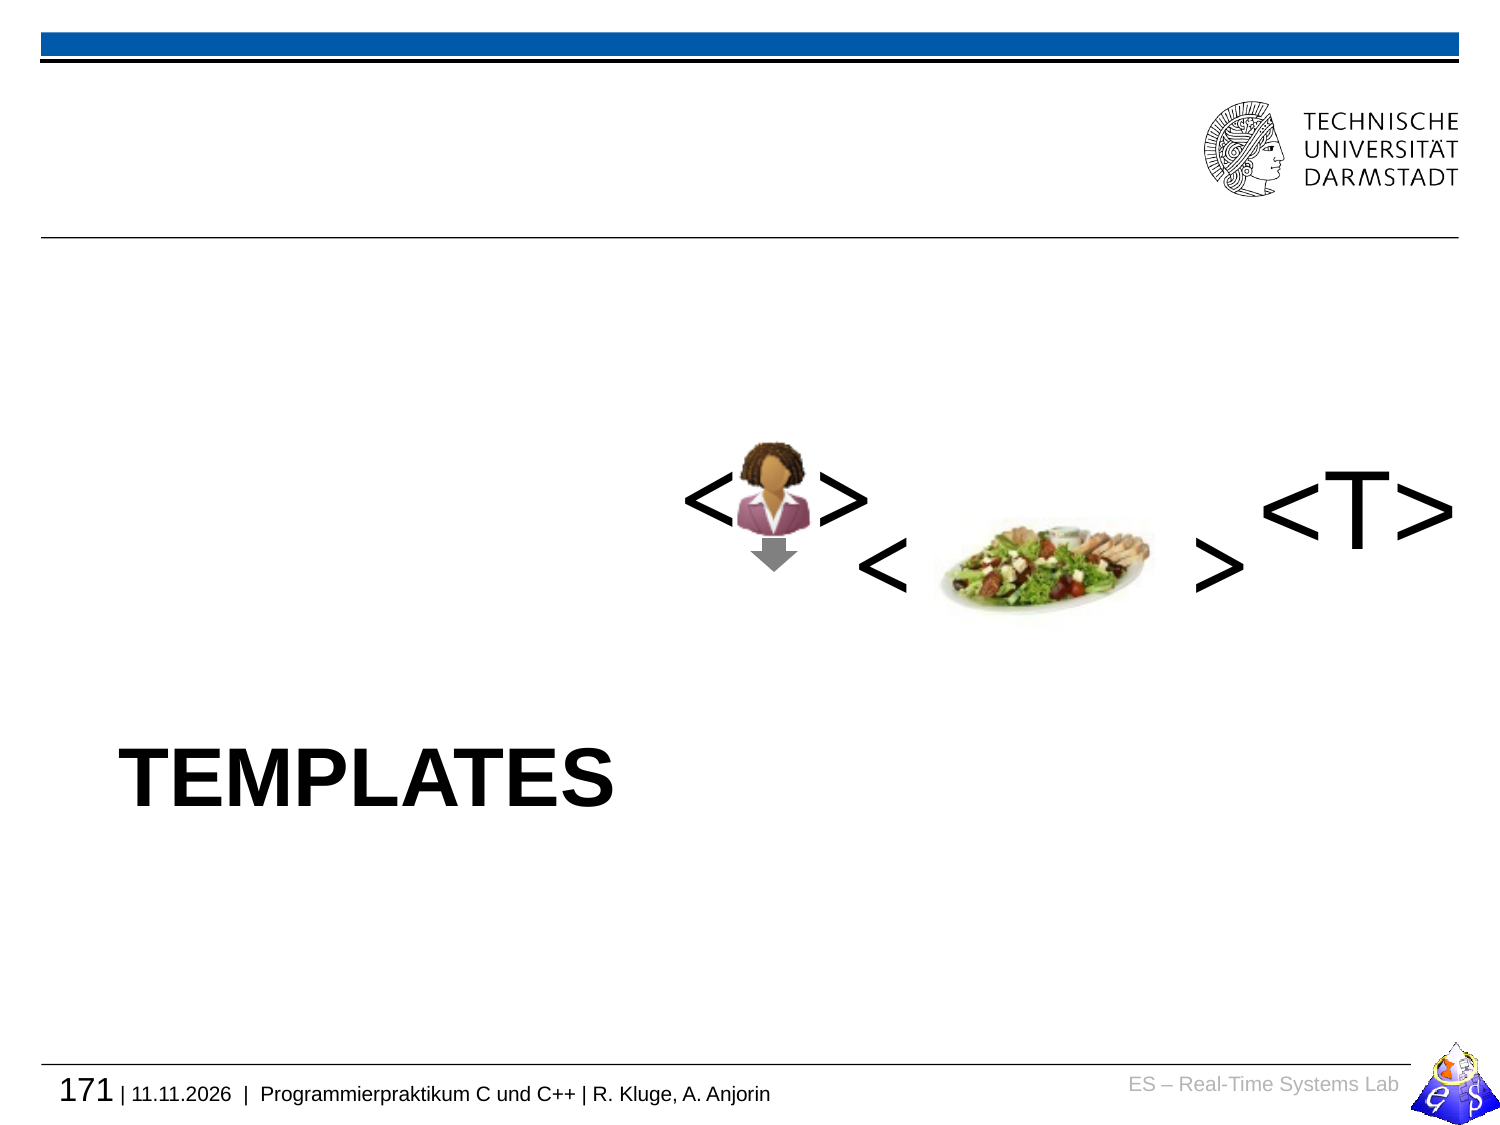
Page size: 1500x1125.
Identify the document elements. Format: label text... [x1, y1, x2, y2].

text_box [666, 432, 1475, 641]
title Templates [118, 722, 1394, 947]
picture [1175, 84, 1483, 214]
picture [1411, 1041, 1500, 1125]
